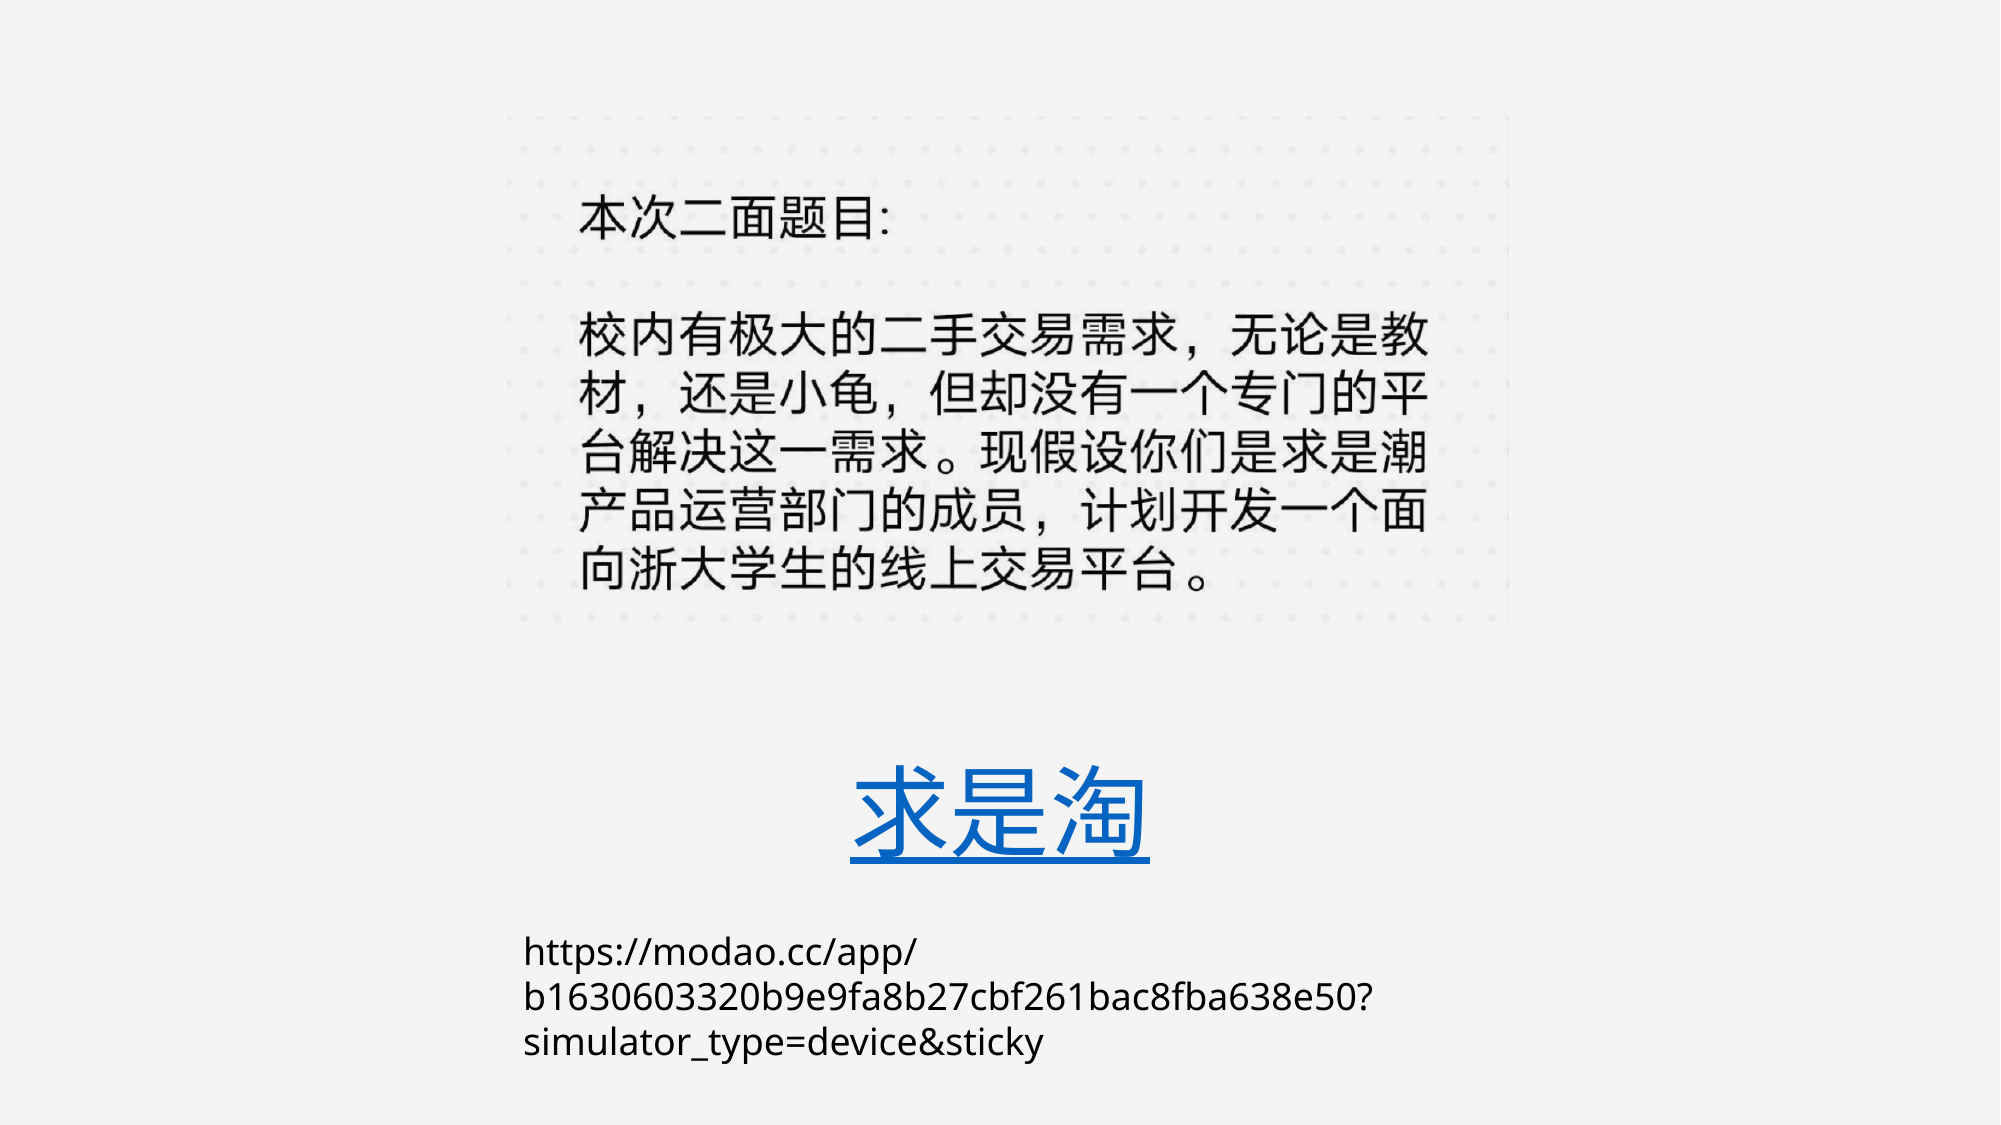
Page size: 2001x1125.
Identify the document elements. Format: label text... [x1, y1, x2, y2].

text_box https://modao.cc/app/b1630603320b9e9fa8b27cbf261bac8fba638e50?simulator_type=device&sticky [508, 920, 1509, 1071]
picture [507, 116, 1509, 626]
text_box 求是淘 [500, 742, 1501, 902]
